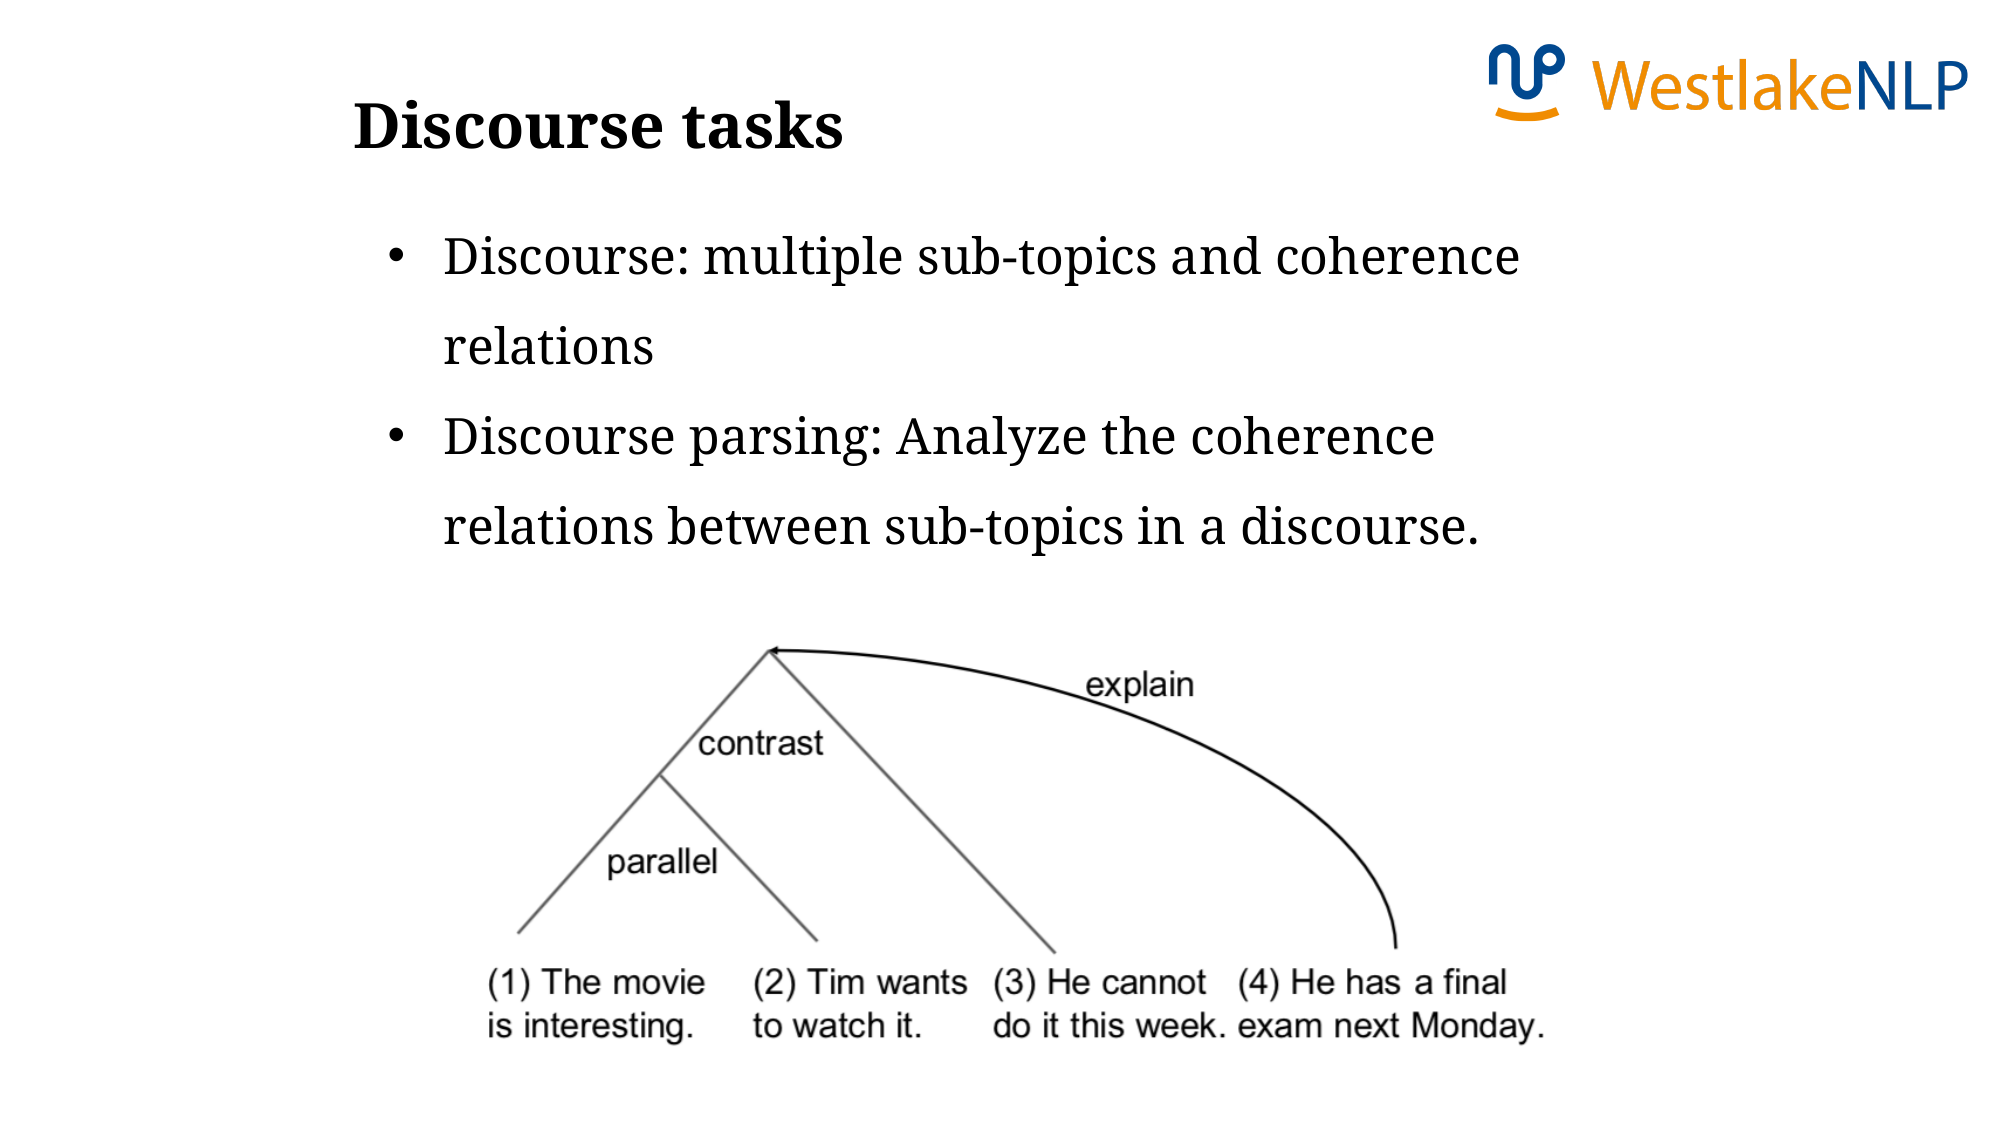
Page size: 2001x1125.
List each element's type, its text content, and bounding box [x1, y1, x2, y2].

picture [433, 627, 1613, 1089]
picture [1459, 0, 2000, 170]
text_box Discourse tasks [338, 78, 861, 168]
text_box Discourse: multiple sub-topics and coherence relations Discourse parsing: Analyze the coherence relations between sub-topics in a discourse. Rhetoric structure theory [372, 186, 1674, 742]
